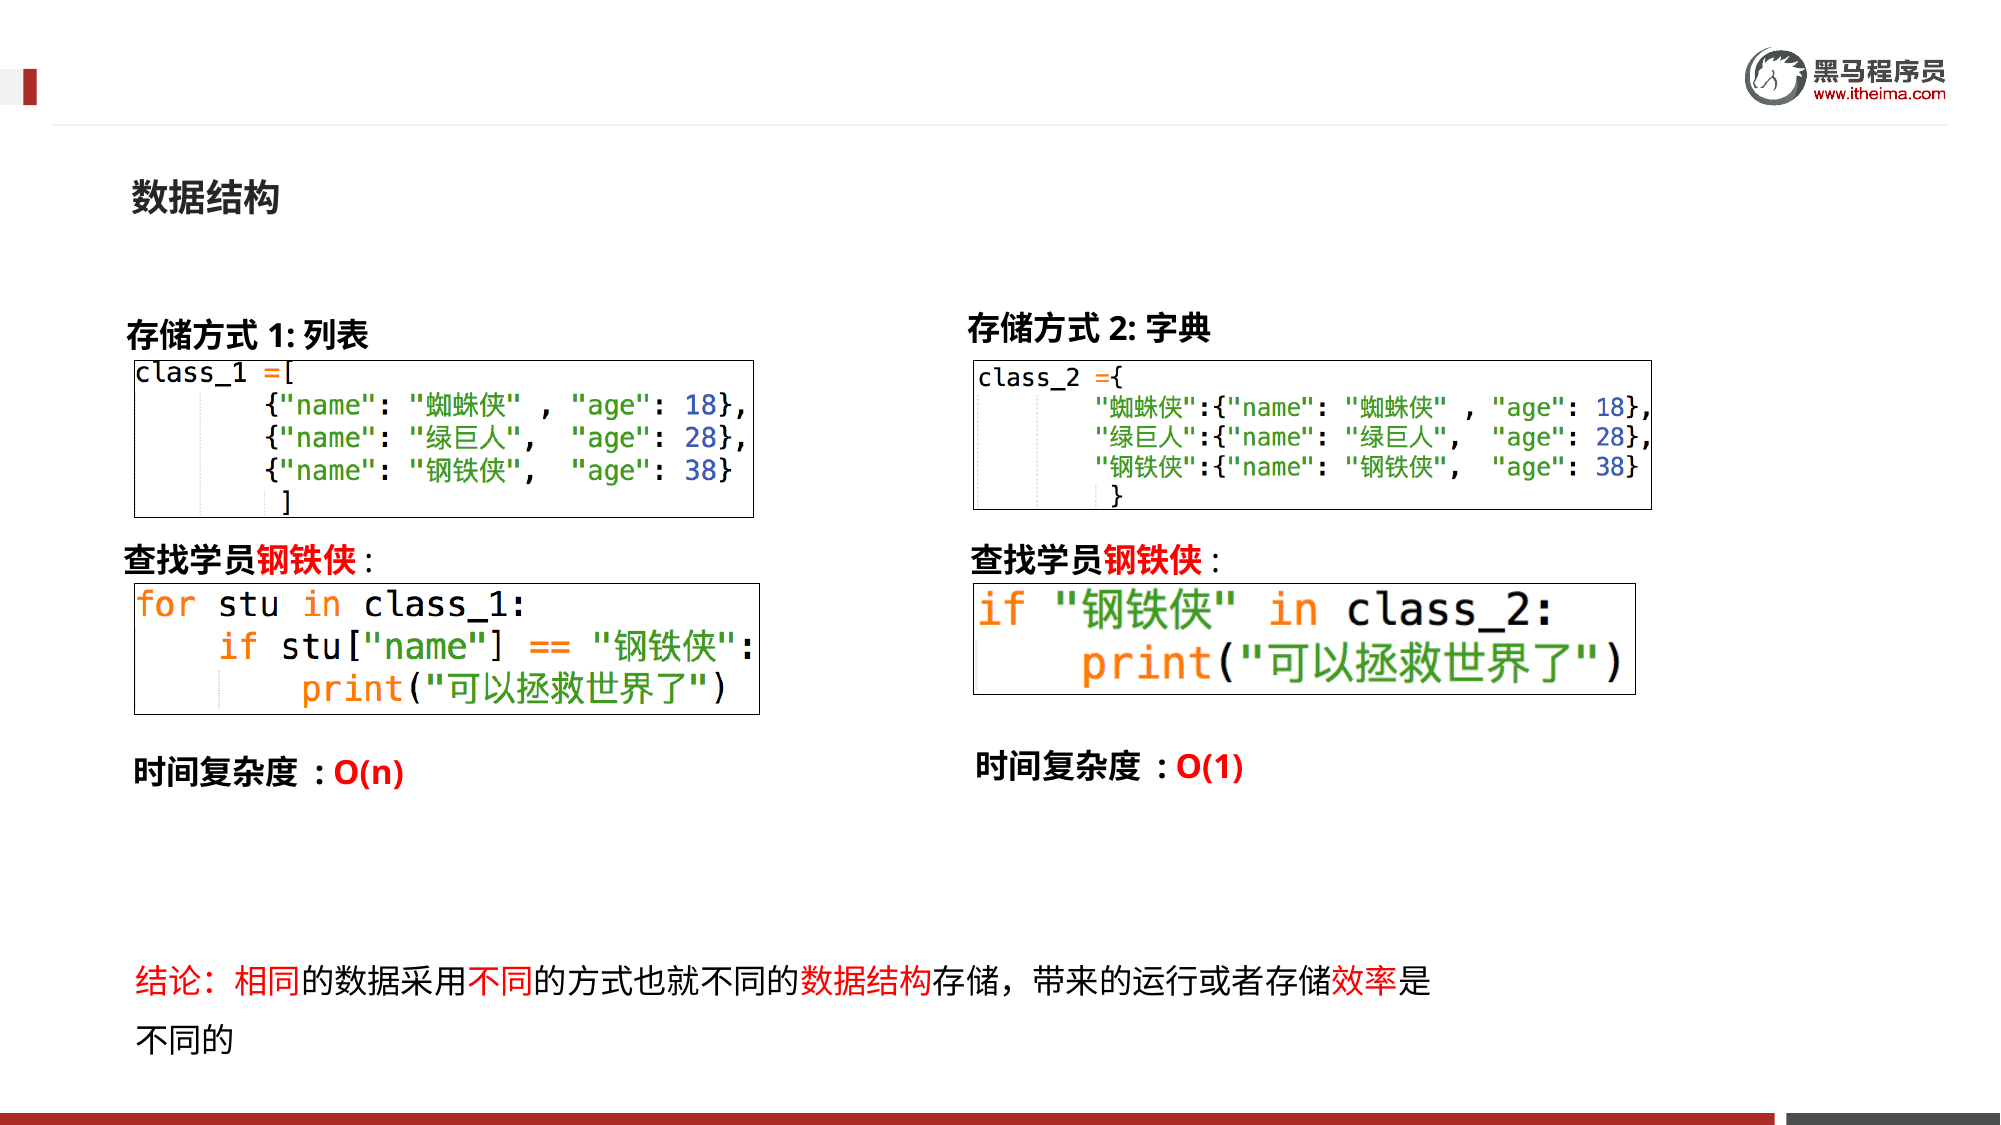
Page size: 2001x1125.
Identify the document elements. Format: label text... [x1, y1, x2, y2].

picture [134, 583, 760, 715]
text_box 存储方式1:列表 [111, 306, 385, 361]
text_box 查找学员钢铁侠: [108, 532, 388, 587]
text_box 存储方式2:字典 [952, 299, 1227, 355]
picture [973, 583, 1636, 695]
text_box 时间复杂度 : O(n) [118, 743, 419, 799]
text_box 结论：相同的数据采用不同的方式也就不同的数据结构存储，带来的运行或者存储效率是不同的 [120, 932, 1449, 1067]
picture [134, 360, 754, 518]
picture [1744, 46, 1946, 106]
picture [973, 360, 1652, 511]
text_box 时间复杂度 : O(1) [960, 738, 1259, 793]
text_box 查找学员钢铁侠: [955, 532, 1235, 587]
list 数据结构 [116, 154, 1872, 239]
